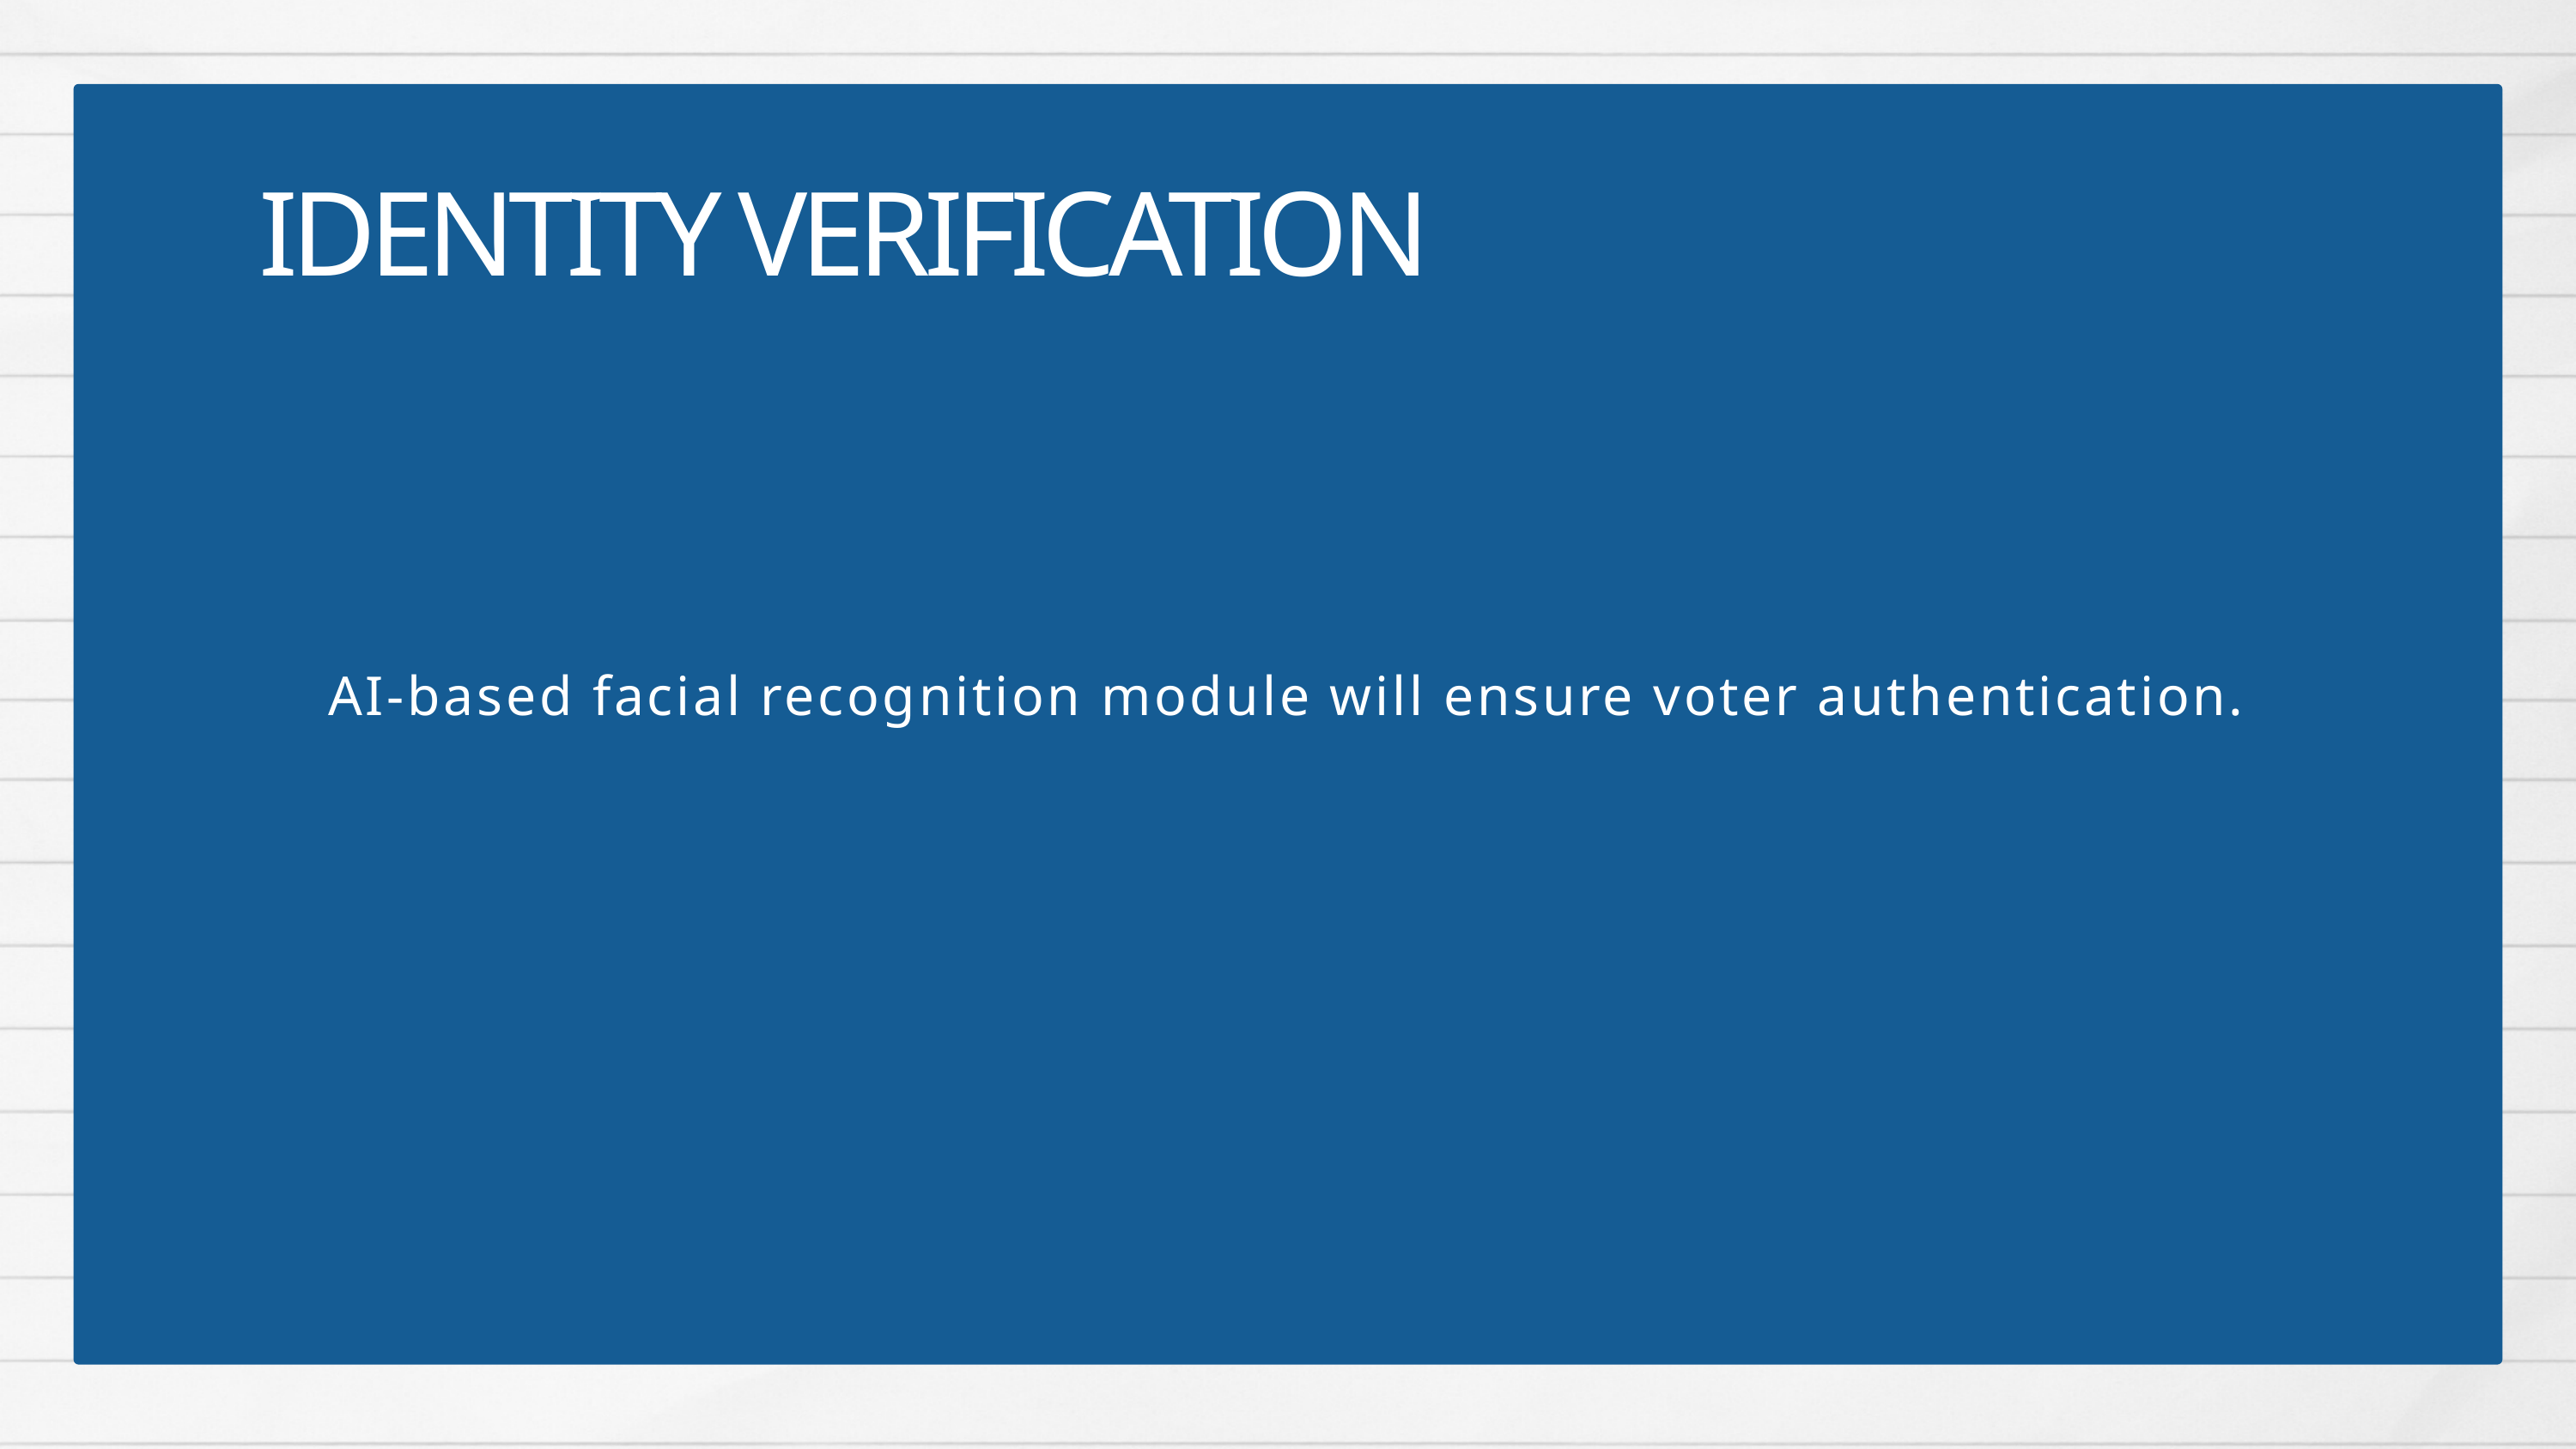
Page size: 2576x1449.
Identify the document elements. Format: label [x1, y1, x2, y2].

text_box [73, 83, 2503, 1365]
text_box [0, 0, 2576, 1449]
